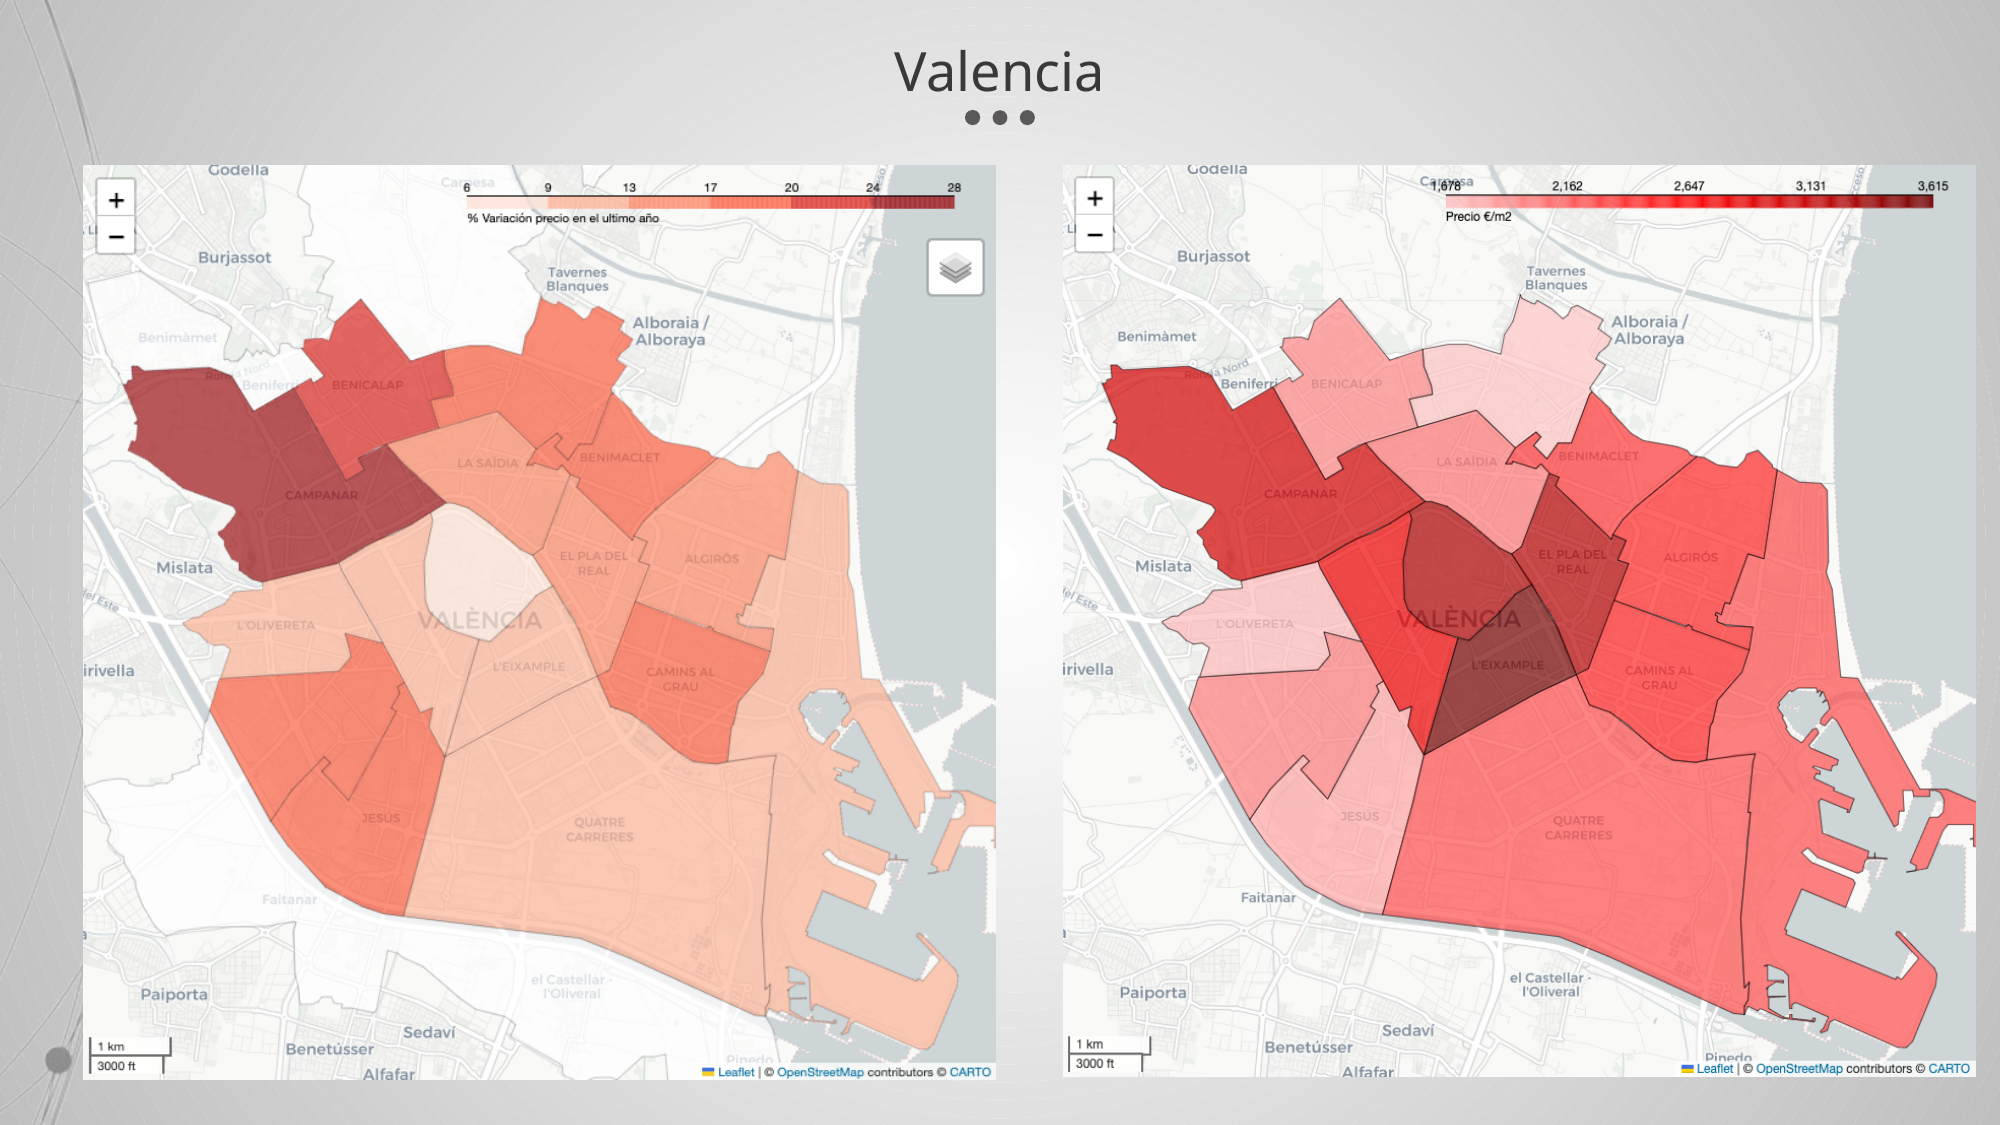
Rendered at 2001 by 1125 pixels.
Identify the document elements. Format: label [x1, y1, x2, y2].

text_box [417, 29, 1582, 126]
picture [1063, 165, 1976, 1078]
picture [0, 0, 996, 1125]
